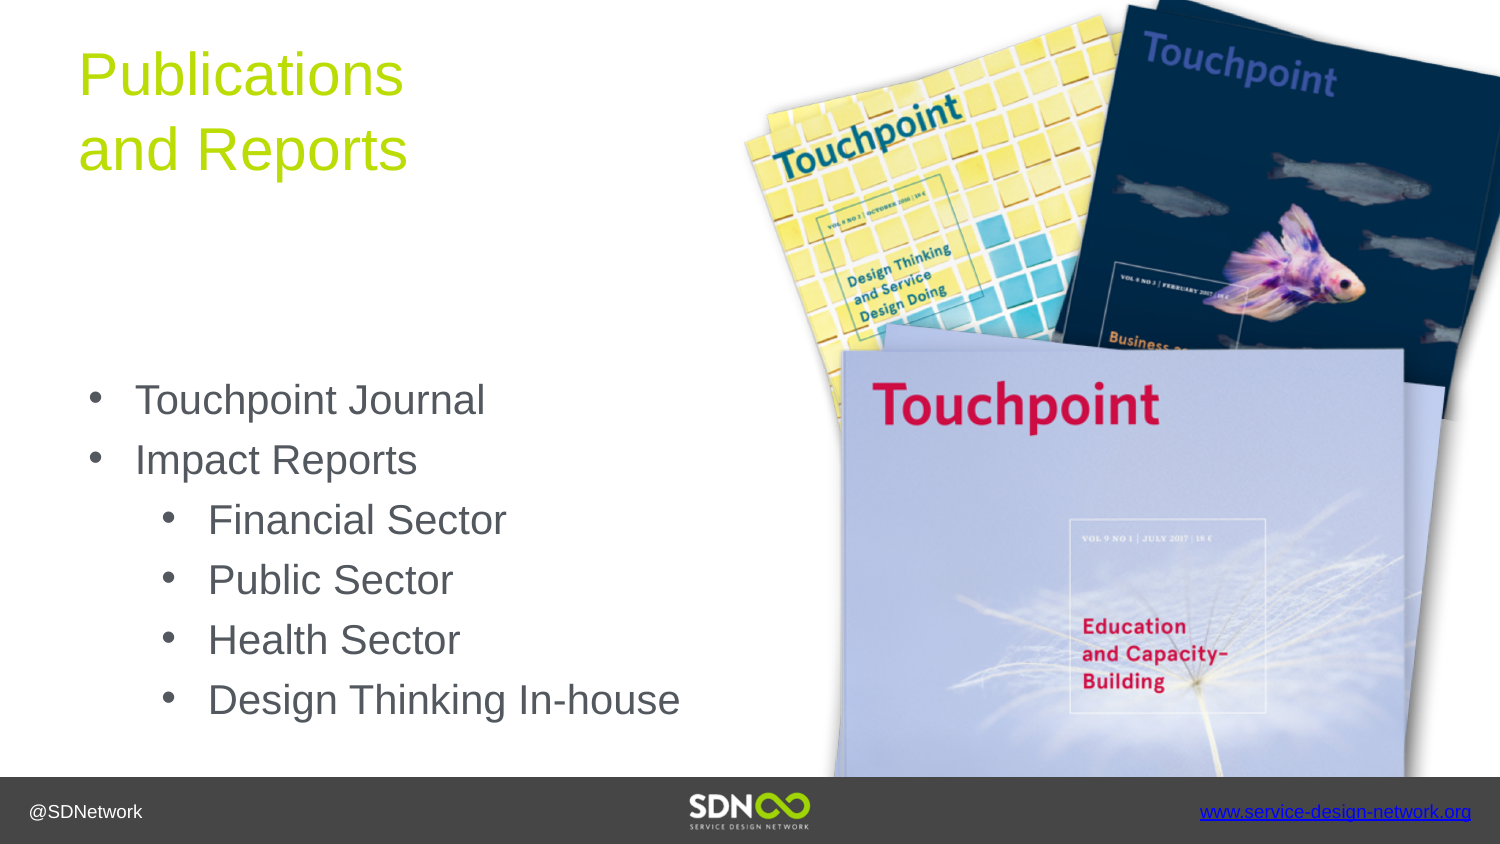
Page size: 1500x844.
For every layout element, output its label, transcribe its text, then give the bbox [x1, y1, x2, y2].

text_box Publications and Reports [71, 60, 527, 275]
picture [639, 0, 1500, 844]
text_box [0, 777, 676, 844]
text_box @SDNetwork [8, 784, 384, 838]
text_box Touchpoint Journal Impact Reports Financial Sector Public Sector Health Sector Design Thinking In-house [82, 324, 696, 796]
